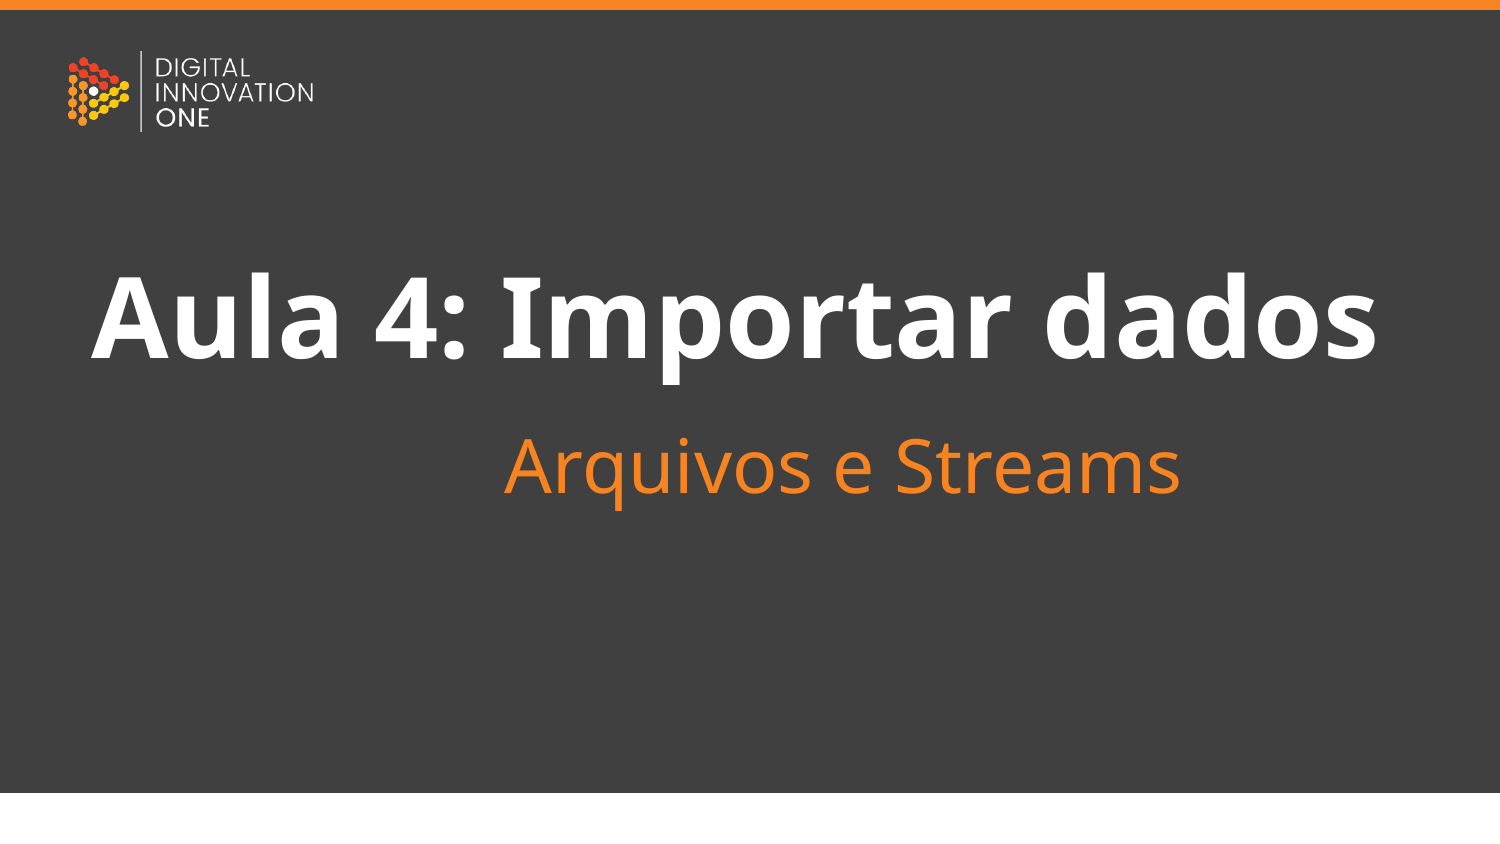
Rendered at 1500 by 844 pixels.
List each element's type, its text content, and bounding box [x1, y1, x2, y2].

text_box [0, 10, 1500, 793]
picture [50, 42, 331, 140]
text_box [0, 0, 1500, 10]
text_box Aula 4: Importar dados [76, 243, 1475, 385]
text_box Arquivos e Streams [490, 414, 1442, 513]
text_box [0, 793, 1500, 844]
